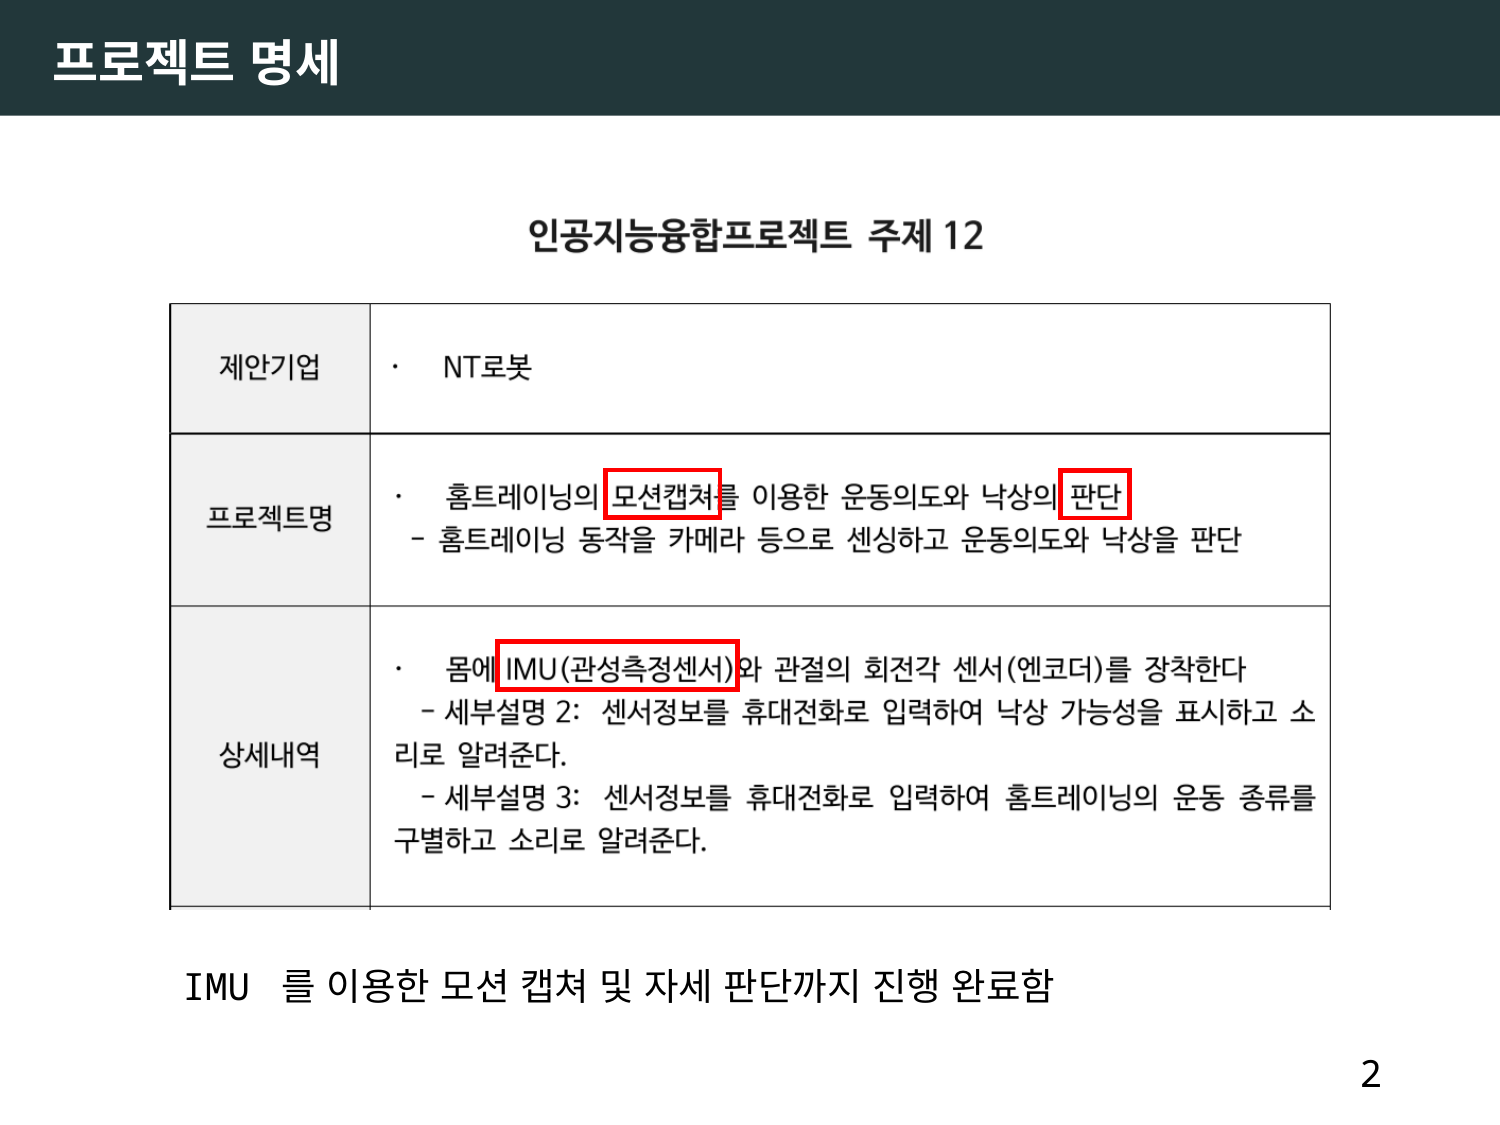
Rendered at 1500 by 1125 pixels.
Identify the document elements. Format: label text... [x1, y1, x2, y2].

text_box 2 [1059, 1042, 1397, 1103]
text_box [167, 215, 1332, 910]
text_box IMU 를 이용한 모션 캡쳐 및 자세 판단까지 진행 완료함 [167, 955, 1317, 1015]
text_box 프로젝트 명세 [47, 27, 794, 92]
